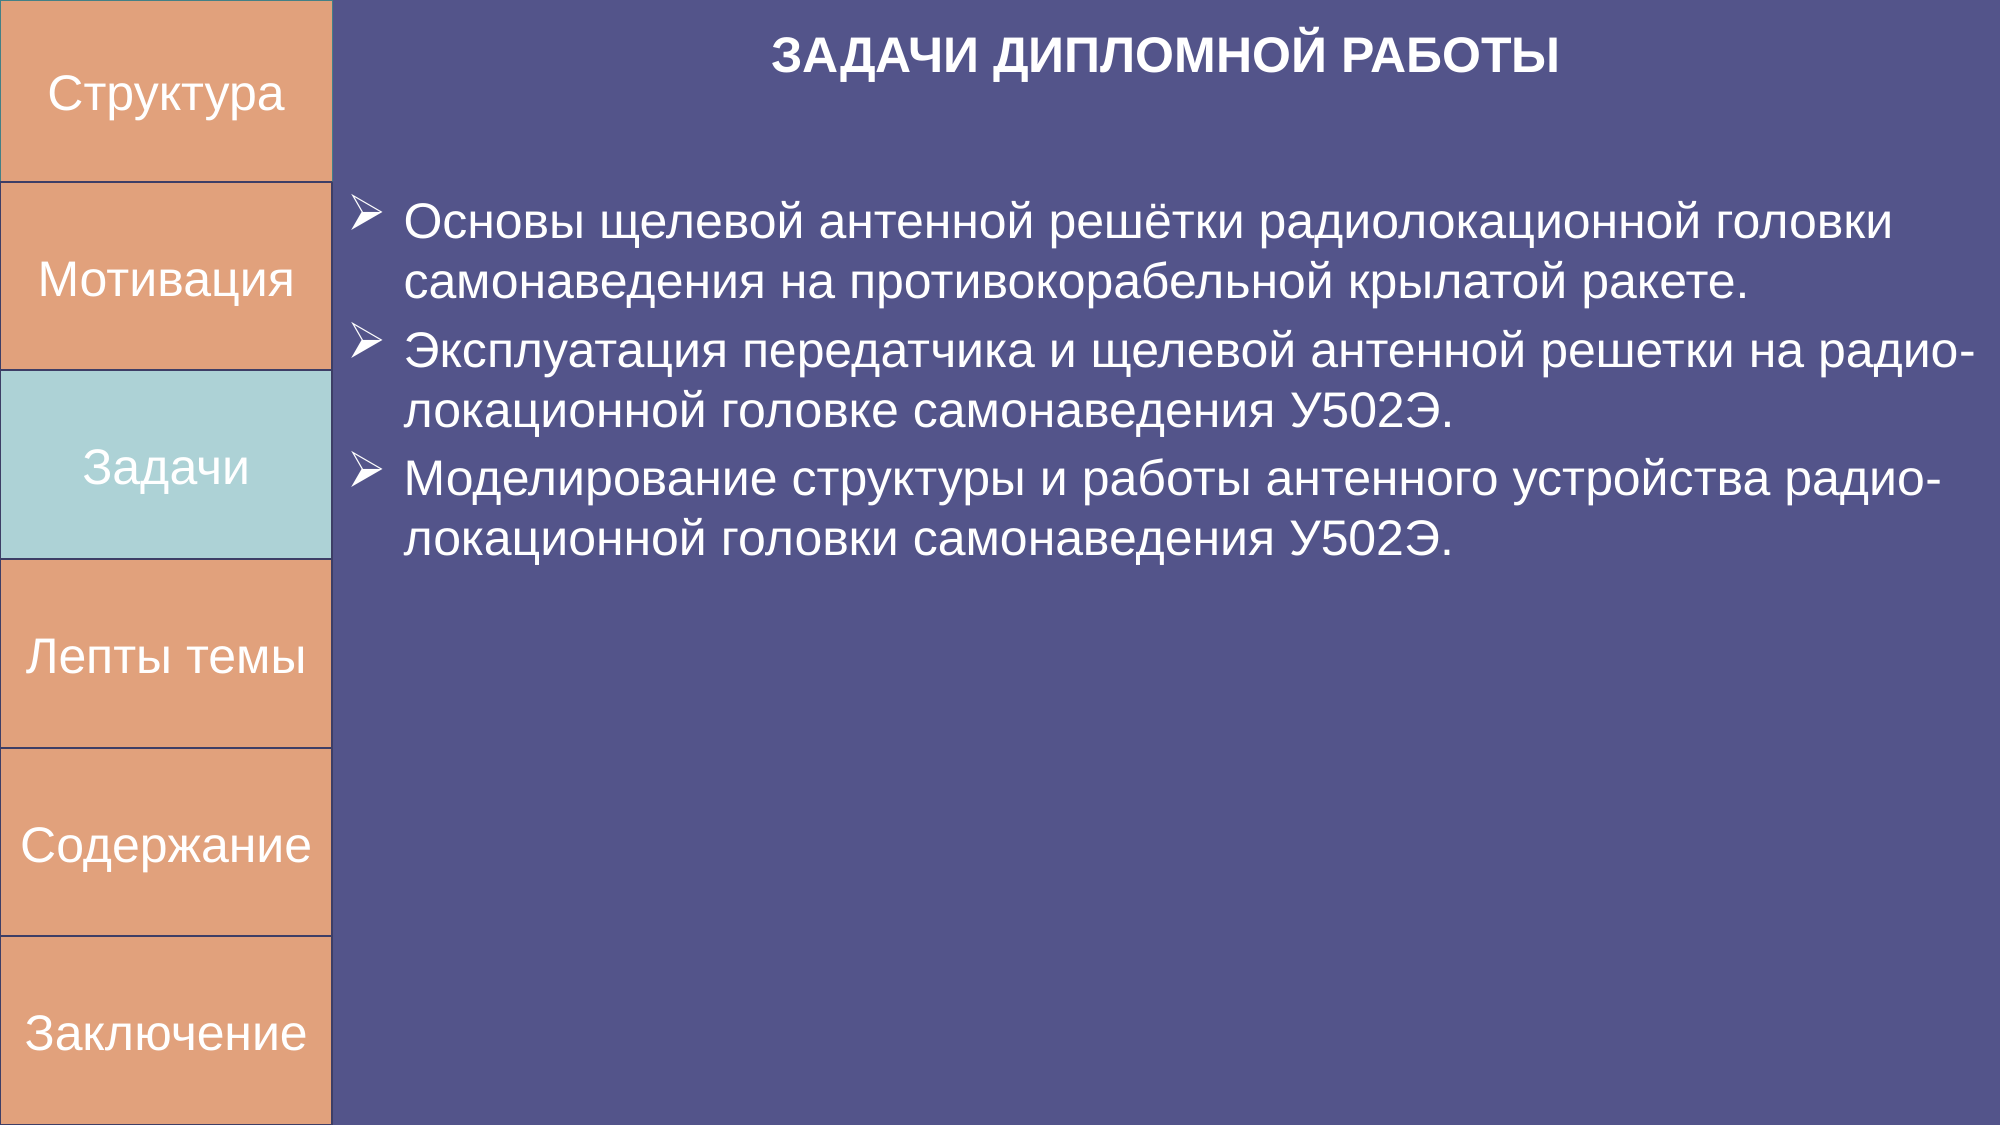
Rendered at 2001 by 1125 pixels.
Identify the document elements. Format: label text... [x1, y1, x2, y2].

text_box Структура [0, 0, 333, 181]
text_box Заключение [0, 935, 333, 1125]
text_box Задачи [0, 369, 333, 560]
text_box ЗАДАЧИ ДИПЛОМНОЙ РАБОТЫ [688, 14, 1645, 90]
text_box Лепты темы [0, 560, 333, 747]
text_box Мотивация [0, 181, 333, 369]
text_box Основы щелевой антенной решётки радиолокационной головки самонаведения на противокорабельной крылатой ракете. Эксплуатация передатчика и щелевой антенной решетки на радио-локационной головке самонаведения У502Э. Моделирование структуры и работы антенного устройства радио-локационной головки самонаведения У502Э. [333, 181, 2000, 573]
text_box Содержание [0, 747, 333, 935]
